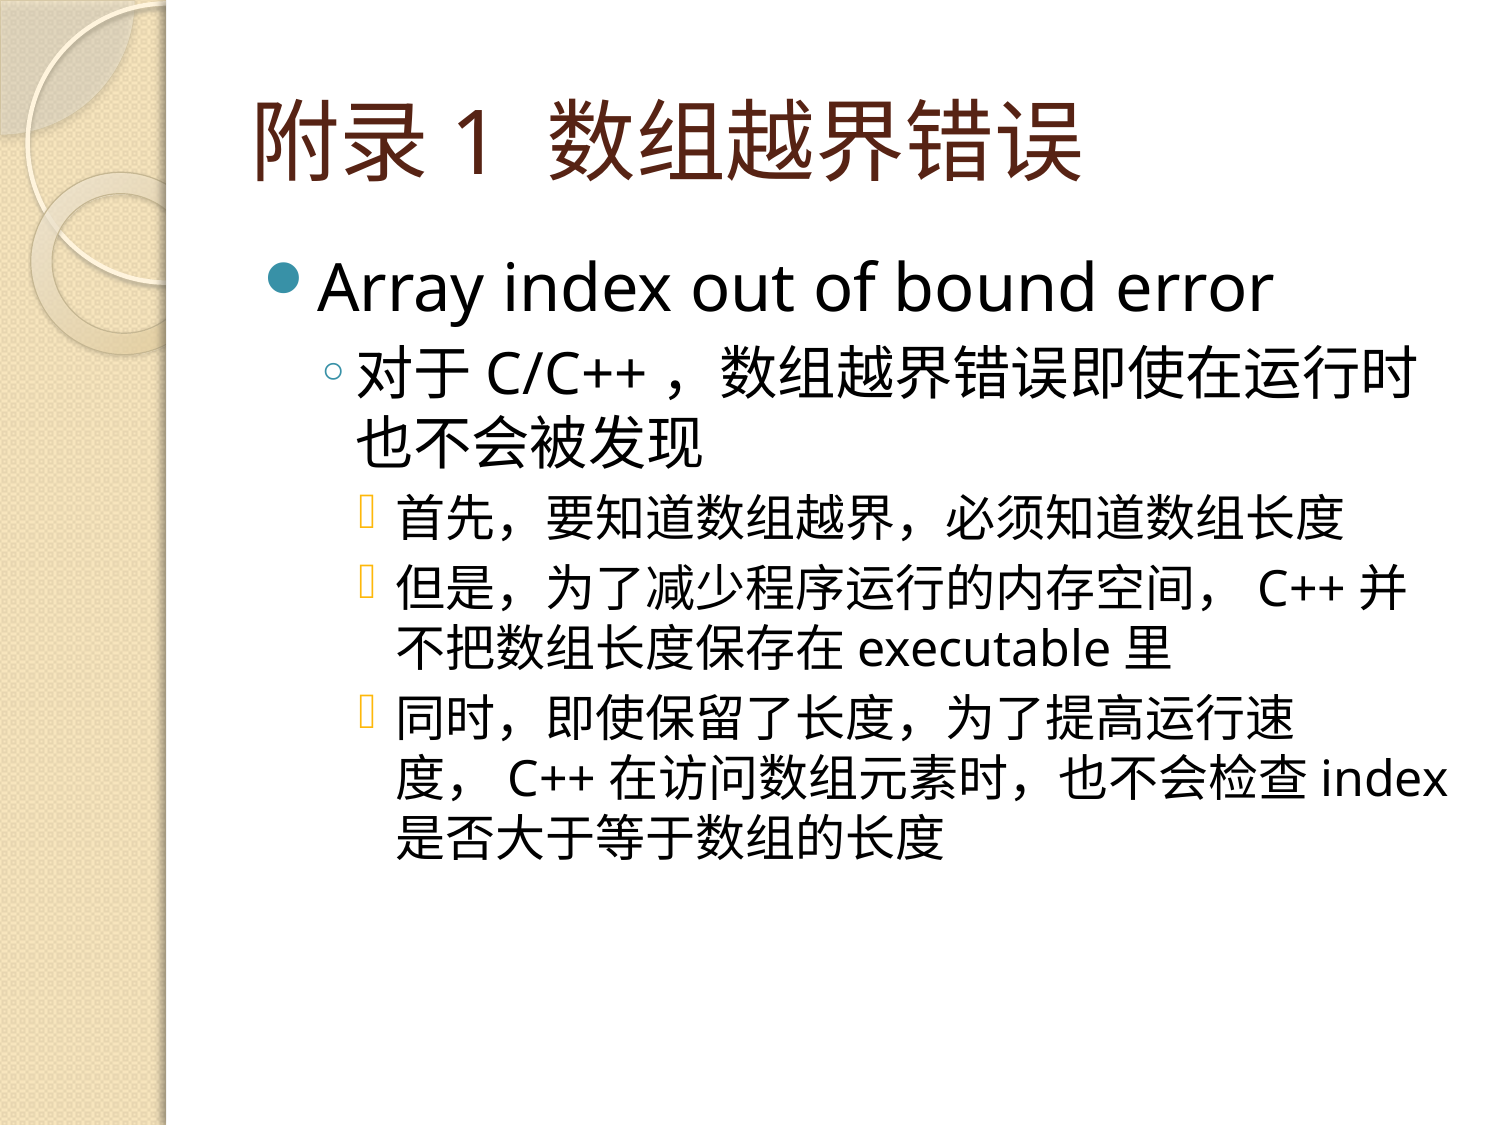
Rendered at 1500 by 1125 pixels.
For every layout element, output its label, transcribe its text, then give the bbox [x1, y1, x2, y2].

list Array index out of bound error 对于C/C++，数组越界错误即使在运行时也不会被发现 首先，要知道数组越界，必须知道数组长度 但是，为了减少程序运行的内存空间，C++并不把数组长度保存在executable里 同时，即使保留了长度，为了提高运行速度，C++在访问数组元素时，也不会检查index是否大于等于数组的长度 [235, 237, 1466, 1025]
title 附录1 数组越界错误 [235, 45, 1466, 233]
